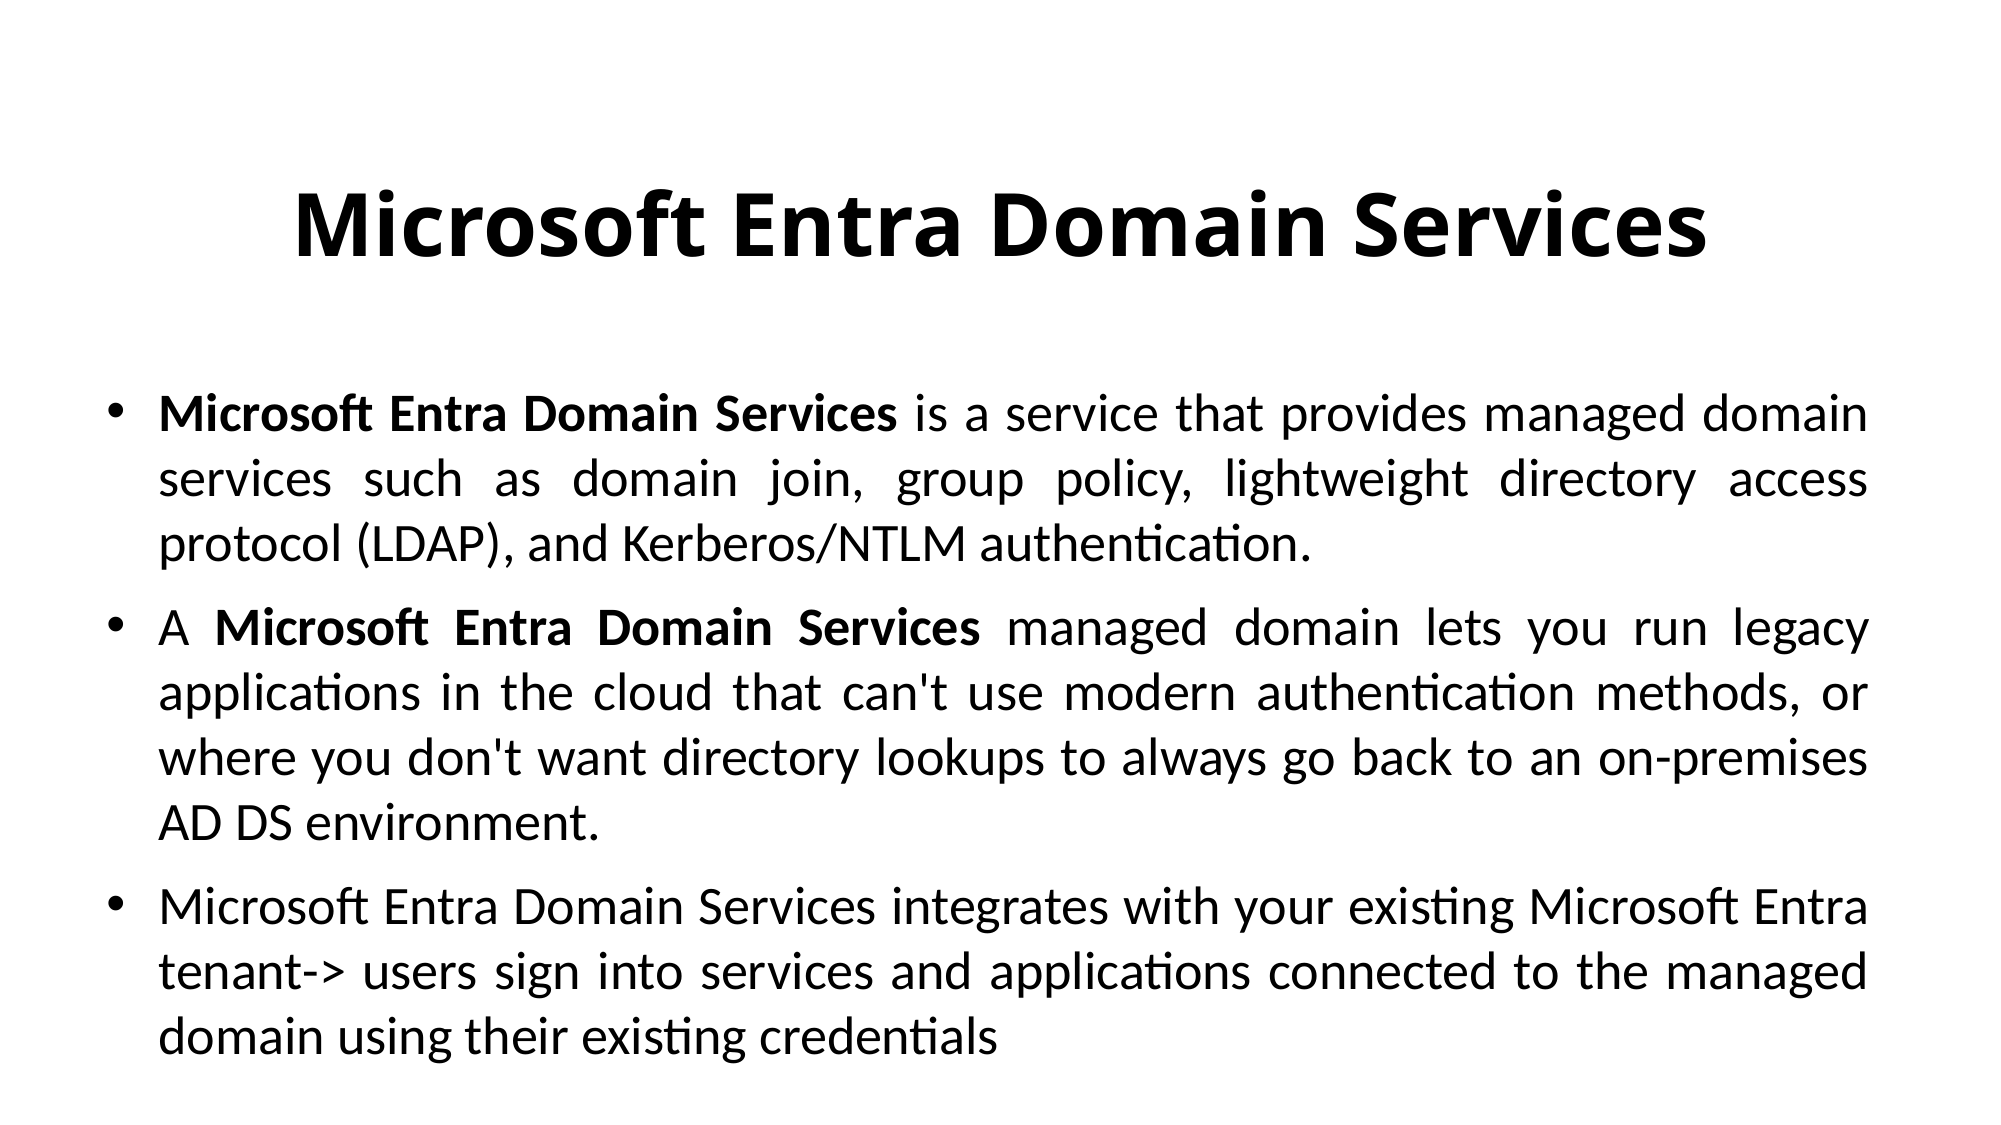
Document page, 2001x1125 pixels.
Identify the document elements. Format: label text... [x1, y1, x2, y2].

title Microsoft Entra Domain Services [249, 96, 1750, 283]
subtitle Microsoft Entra Domain Services is a service that provides managed domain services such as domain join, group policy, lightweight directory access protocol (LDAP), and Kerberos/NTLM authentication. A Microsoft Entra Domain Services managed domain lets you run legacy applications in the cloud that can't use modern authentication methods, or where you don't want directory lookups to always go back to an on-premises AD DS environment. Microsoft Entra Domain Services integrates with your existing Microsoft Entra tenant-> users sign into services and applications connected to the managed domain using their existing credentials [91, 369, 1886, 1076]
